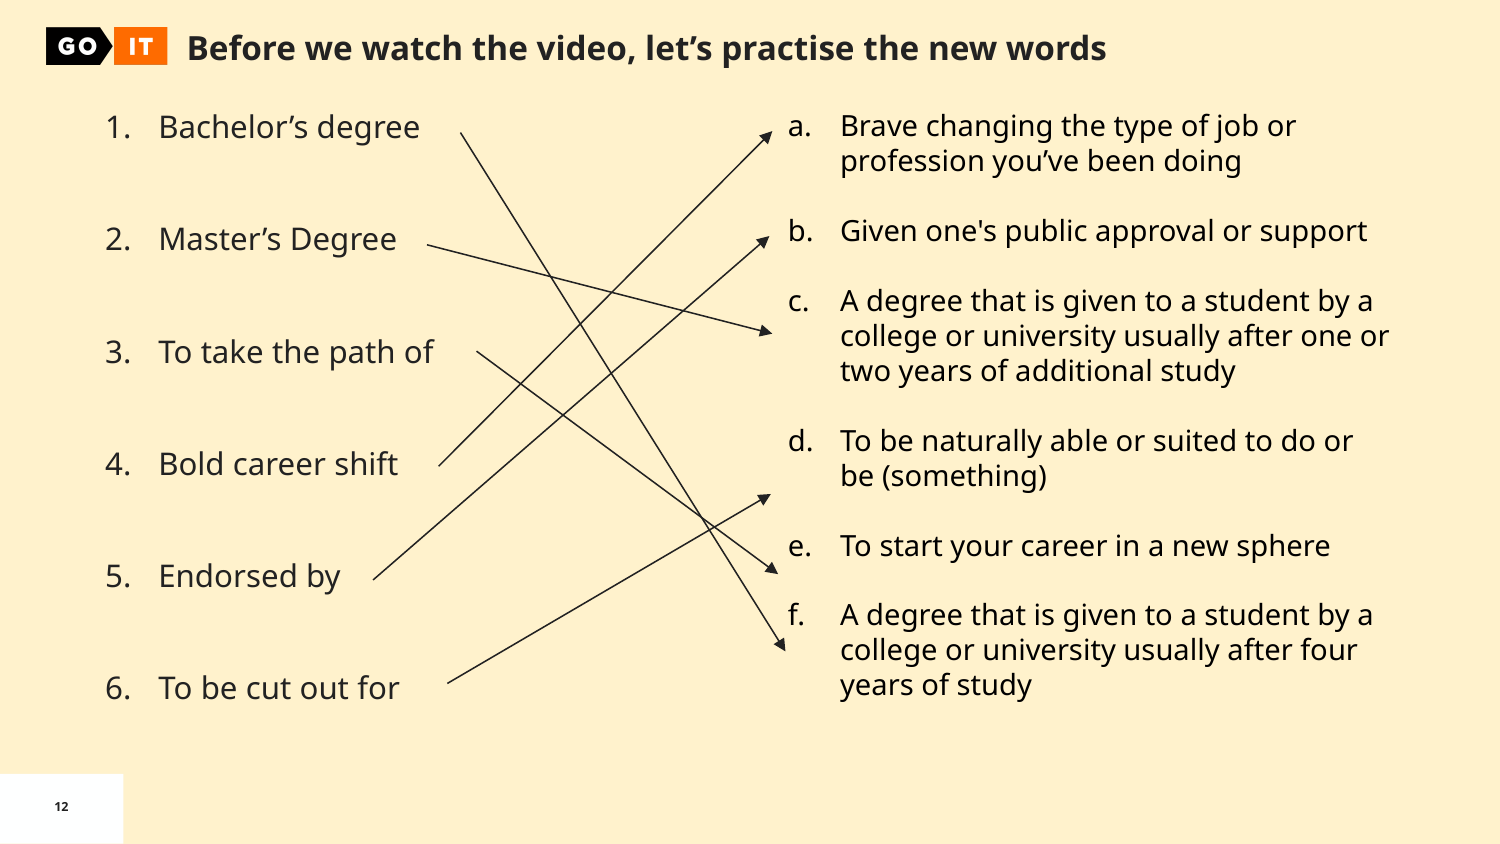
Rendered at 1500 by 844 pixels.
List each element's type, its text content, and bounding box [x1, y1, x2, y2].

text_box Bachelor’s degree Master’s Degree To take the path of Bold career shift Endorsed by To be cut out for [68, 92, 649, 834]
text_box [775, 132, 786, 652]
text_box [447, 493, 772, 684]
picture [46, 27, 168, 65]
text_box Brave changing the type of job or profession you’ve been doing Given one's public approval or support A degree that is given to a student by a college or university usually after one or two years of additional study To be naturally able or suited to do or be (something) To start your career in a new sphere A degree that is given to a student by a college or university usually after four years of study [749, 92, 1407, 778]
text_box Before we watch the video, let’s practise the new words [171, 11, 1395, 82]
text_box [372, 235, 770, 581]
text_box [438, 130, 773, 238]
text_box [774, 350, 779, 575]
